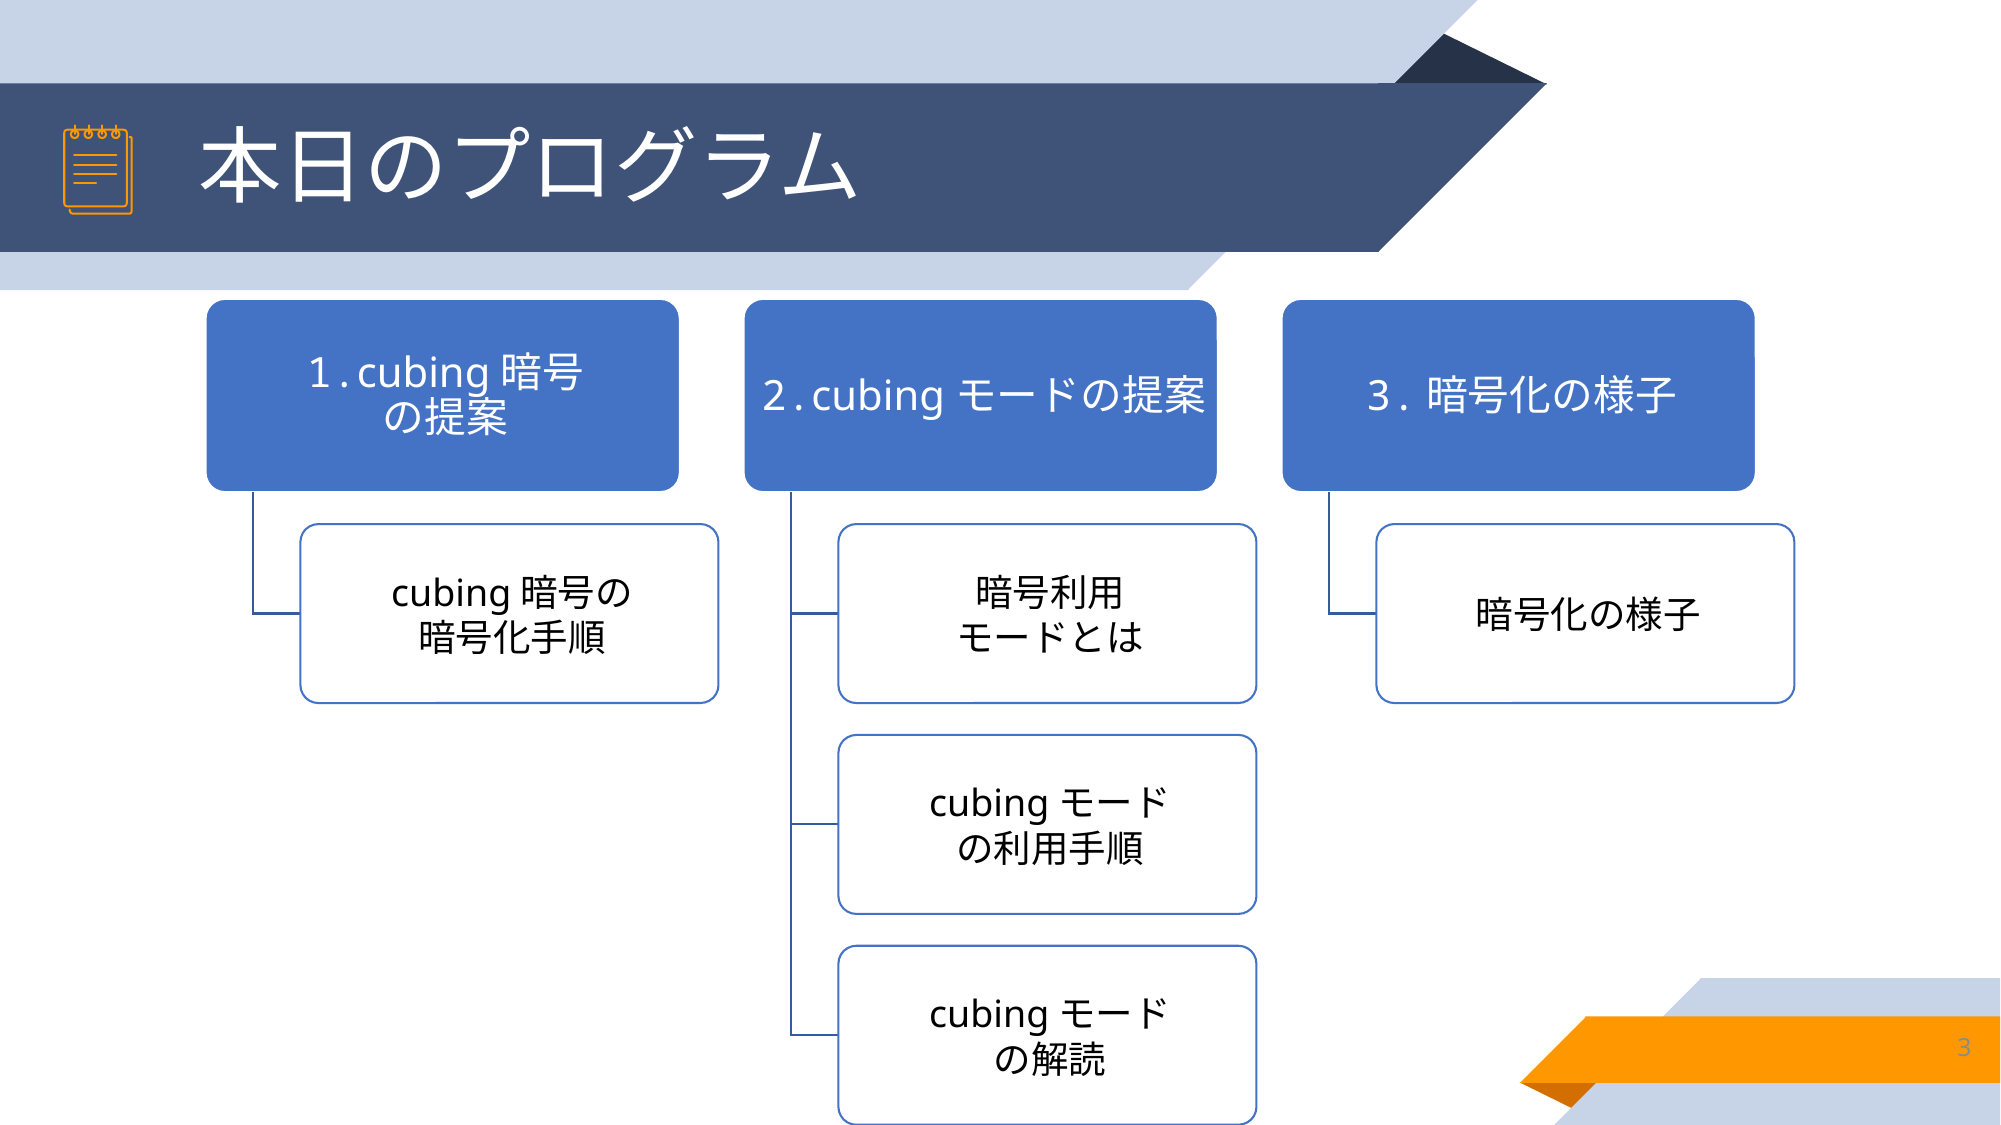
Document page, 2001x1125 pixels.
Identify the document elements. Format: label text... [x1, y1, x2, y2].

title 本日のプログラム [178, 85, 1329, 254]
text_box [64, 125, 132, 214]
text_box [0, 298, 2000, 1125]
